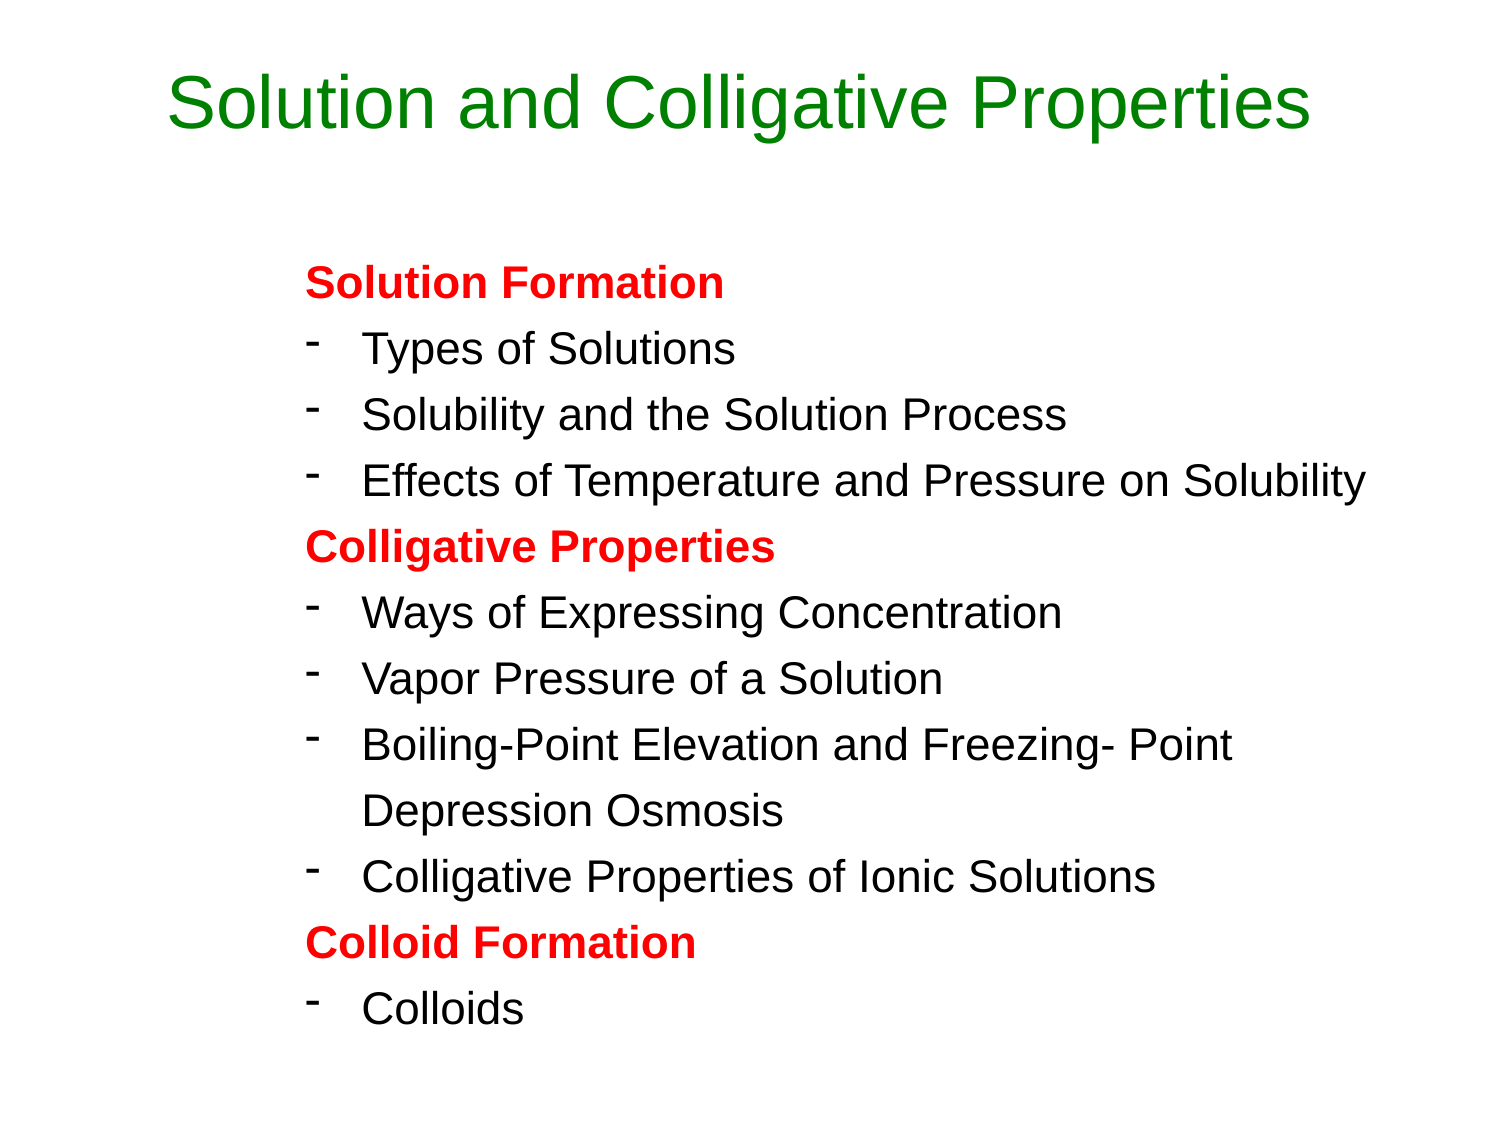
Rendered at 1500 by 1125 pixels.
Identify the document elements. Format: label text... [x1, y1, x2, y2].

text_box Solution Formation Types of Solutions Solubility and the Solution Process Effects of Temperature and Pressure on Solubility Colligative Properties Ways of Expressing Concentration Vapor Pressure of a Solution Boiling-Point Elevation and Freezing- Point Depression Osmosis Colligative Properties of Ionic Solutions Colloid Formation Colloids [290, 234, 1439, 1041]
title Solution and Colligative Properties [75, 4, 1425, 192]
